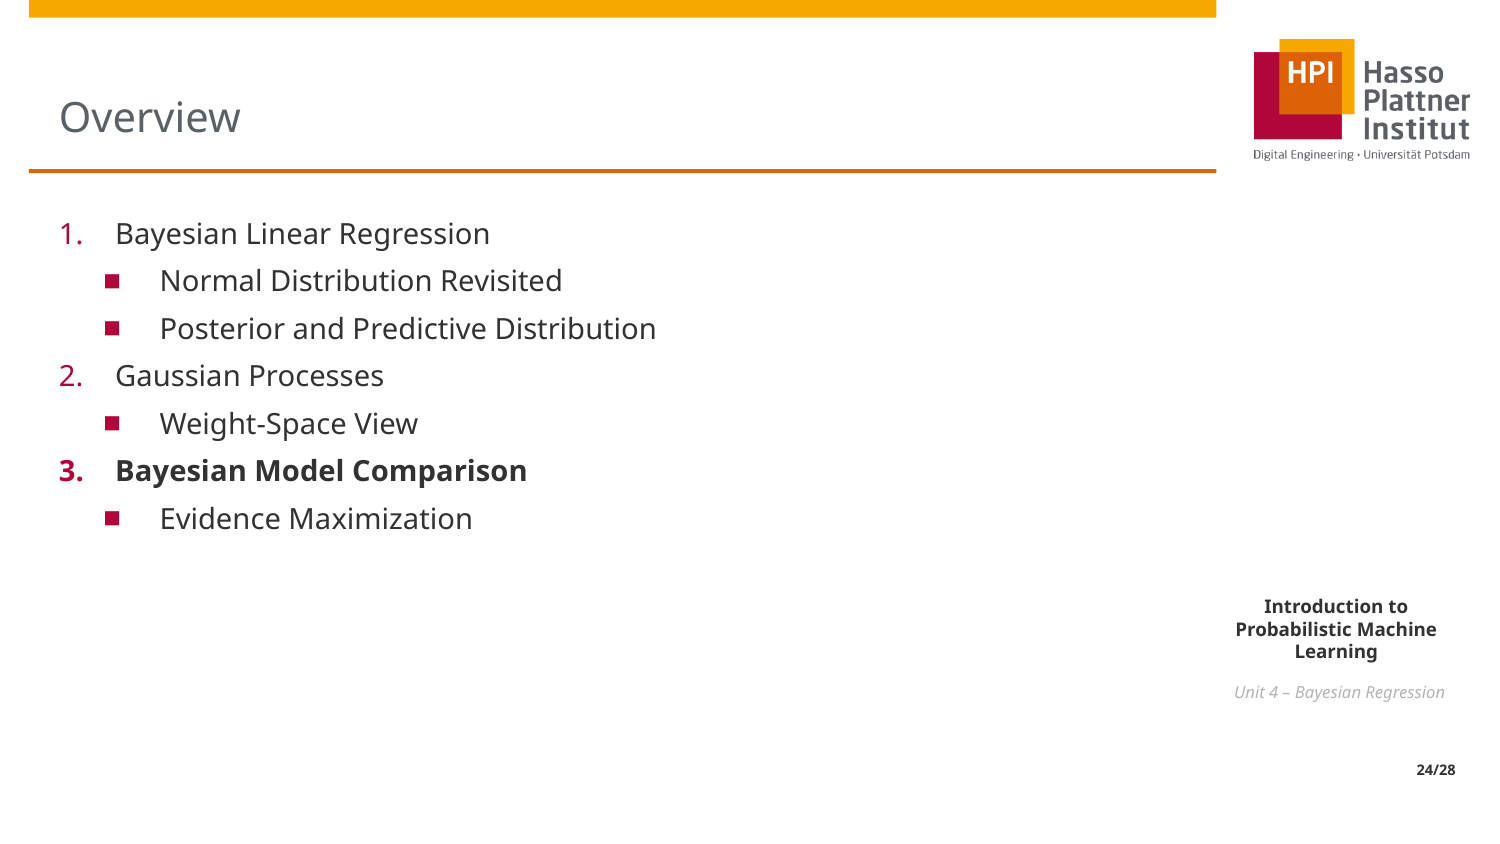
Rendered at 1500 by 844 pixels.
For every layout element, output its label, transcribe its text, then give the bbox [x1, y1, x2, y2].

list Bayesian Linear Regression Normal Distribution Revisited Posterior and Predictive Distribution Gaussian Processes Weight-Space View Bayesian Model Comparison Evidence Maximization [58, 203, 1187, 788]
picture [1254, 39, 1470, 161]
title Overview [58, 17, 1187, 170]
